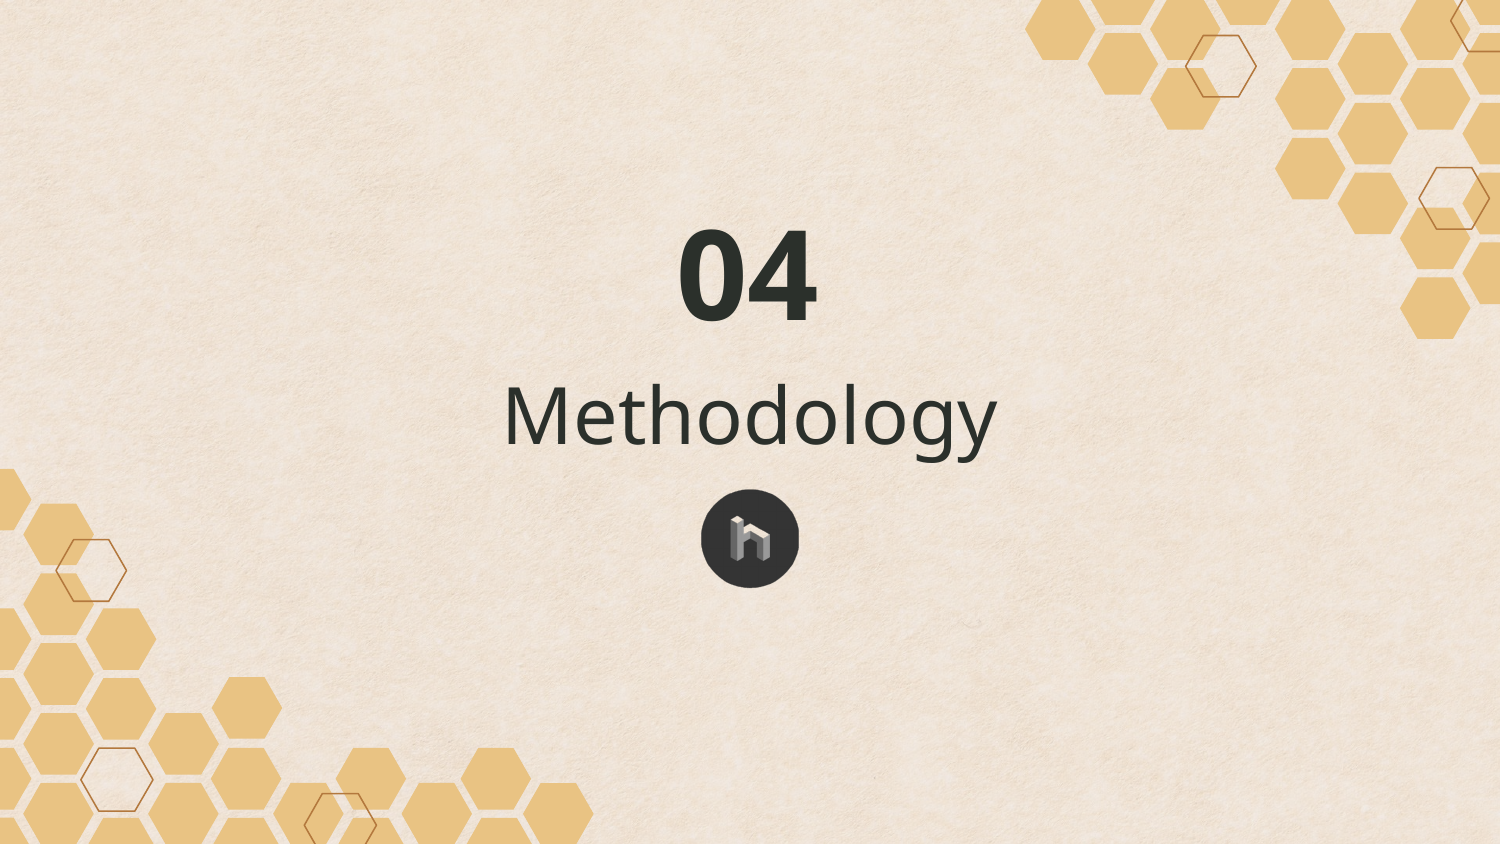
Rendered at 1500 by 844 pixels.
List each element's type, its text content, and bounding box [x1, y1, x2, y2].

picture [689, 474, 811, 603]
title 04 [643, 205, 852, 361]
title Methodology [274, 360, 1226, 476]
